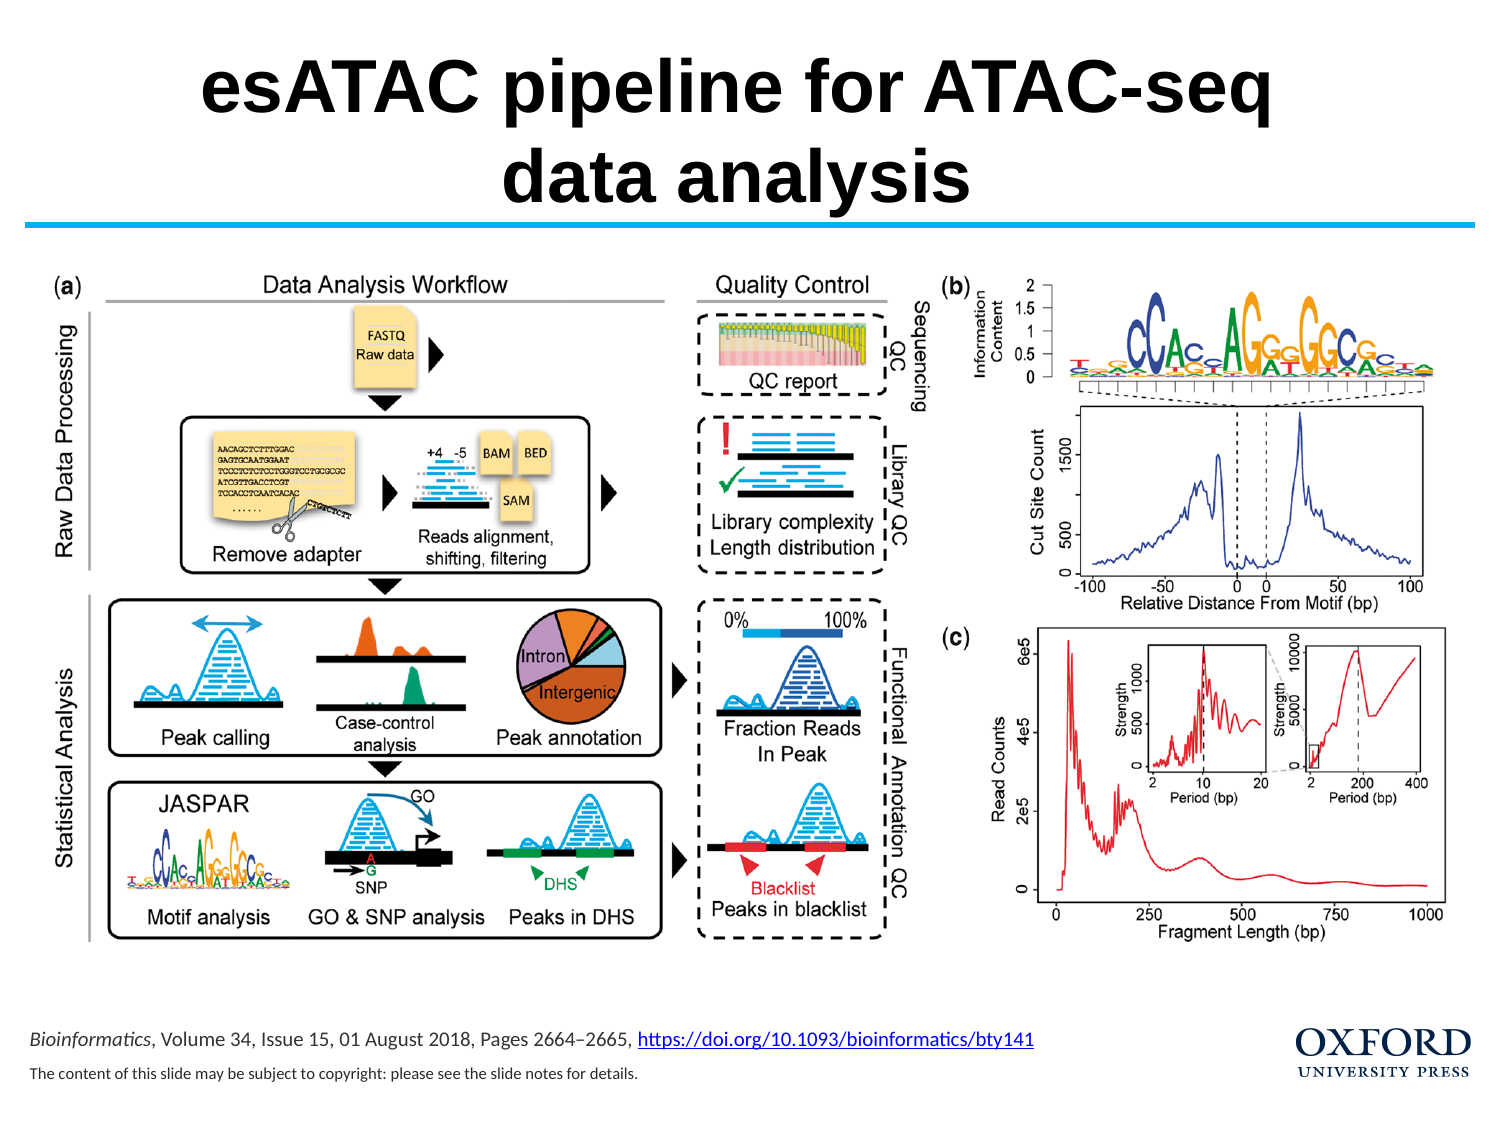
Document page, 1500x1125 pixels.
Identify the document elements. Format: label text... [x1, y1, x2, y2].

title esATAC pipeline for ATAC-seq data analysis [118, 37, 1357, 138]
footer Bioinformatics, Volume 34, Issue 15, 01 August 2018, Pages 2664–2665, https://doi.org/10.1093/bioinformatics/bty141 The content of this slide may be subject to copyright: please see the slide notes for details. [0, 983, 1260, 1125]
picture [49, 270, 1451, 946]
picture [1296, 1027, 1471, 1078]
